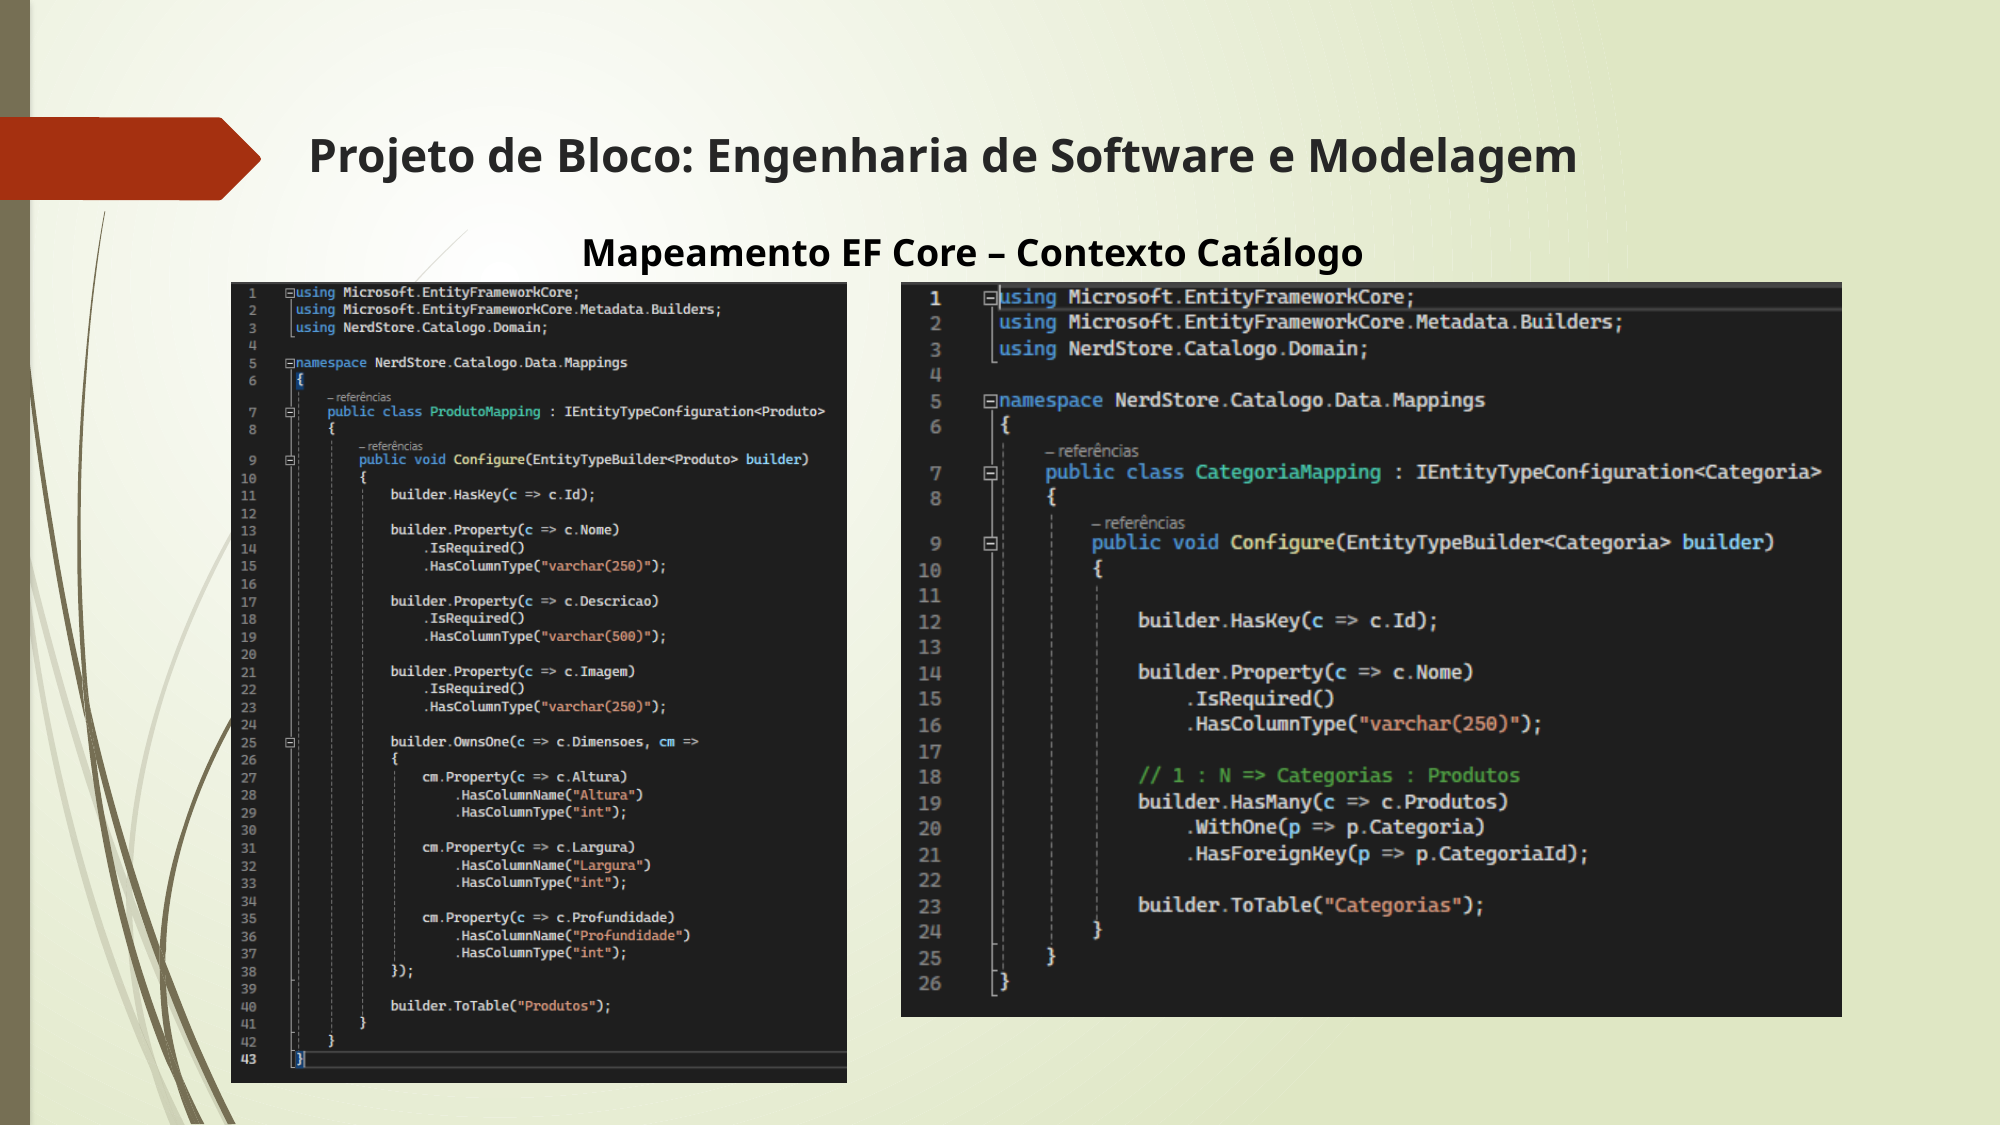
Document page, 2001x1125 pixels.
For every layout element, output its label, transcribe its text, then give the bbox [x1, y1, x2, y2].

picture [900, 281, 1842, 1017]
text_box Mapeamento EF Core – Contexto Catálogo [566, 221, 1380, 282]
title Projeto de Bloco: Engenharia de Software e Modelagem [293, 118, 1777, 222]
picture [231, 281, 848, 1083]
